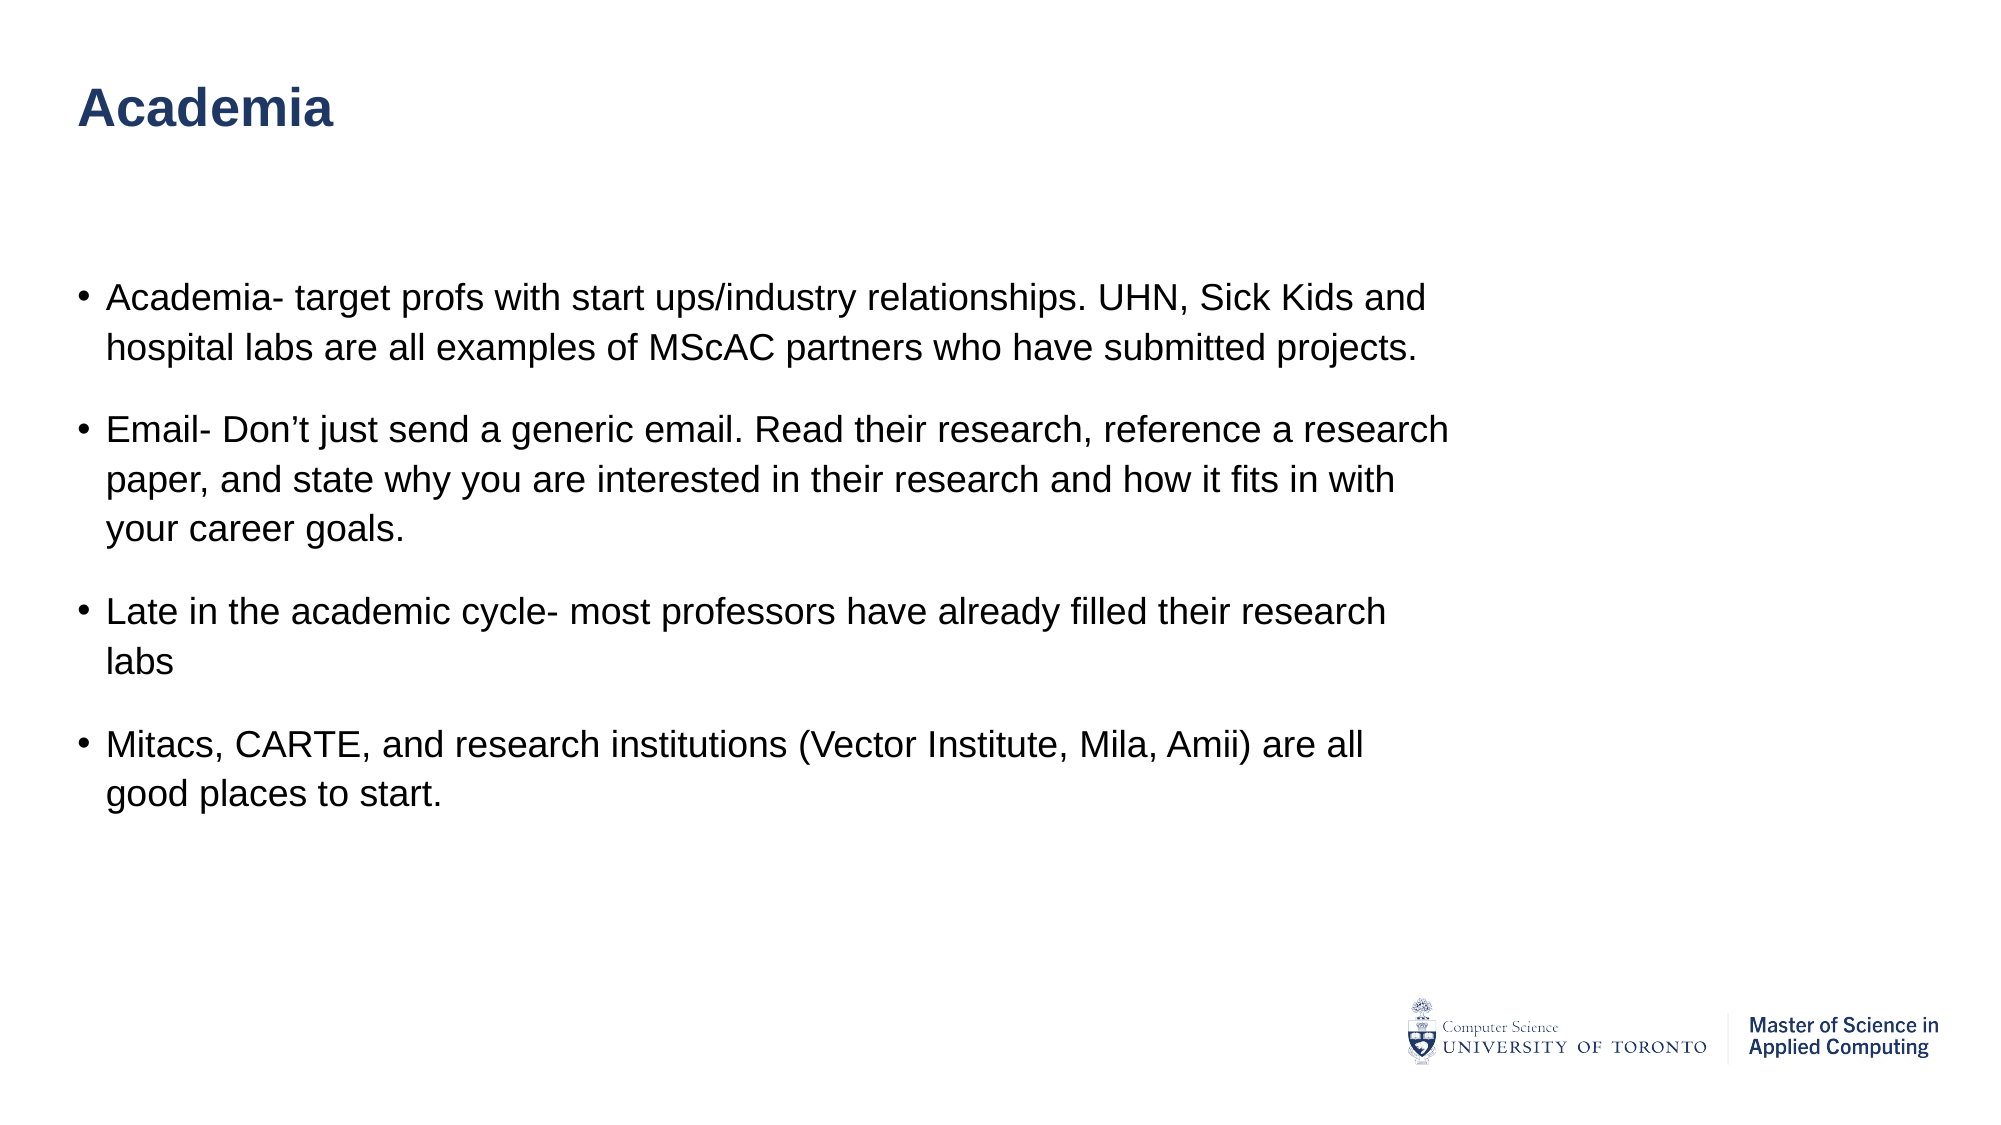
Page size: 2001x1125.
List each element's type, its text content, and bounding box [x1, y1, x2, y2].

list Academia- target profs with start ups/industry relationships. UHN, Sick Kids and hospital labs are all examples of MScAC partners who have submitted projects. Email- Don’t just send a generic email. Read their research, reference a research paper, and state why you are interested in their research and how it fits in with your career goals. Late in the academic cycle- most professors have already filled their research labs Mitacs, CARTE, and research institutions (Vector Institute, Mila, Amii) are all good places to start. [62, 261, 1469, 947]
title Academia [62, 72, 1469, 235]
picture [1408, 998, 1938, 1065]
